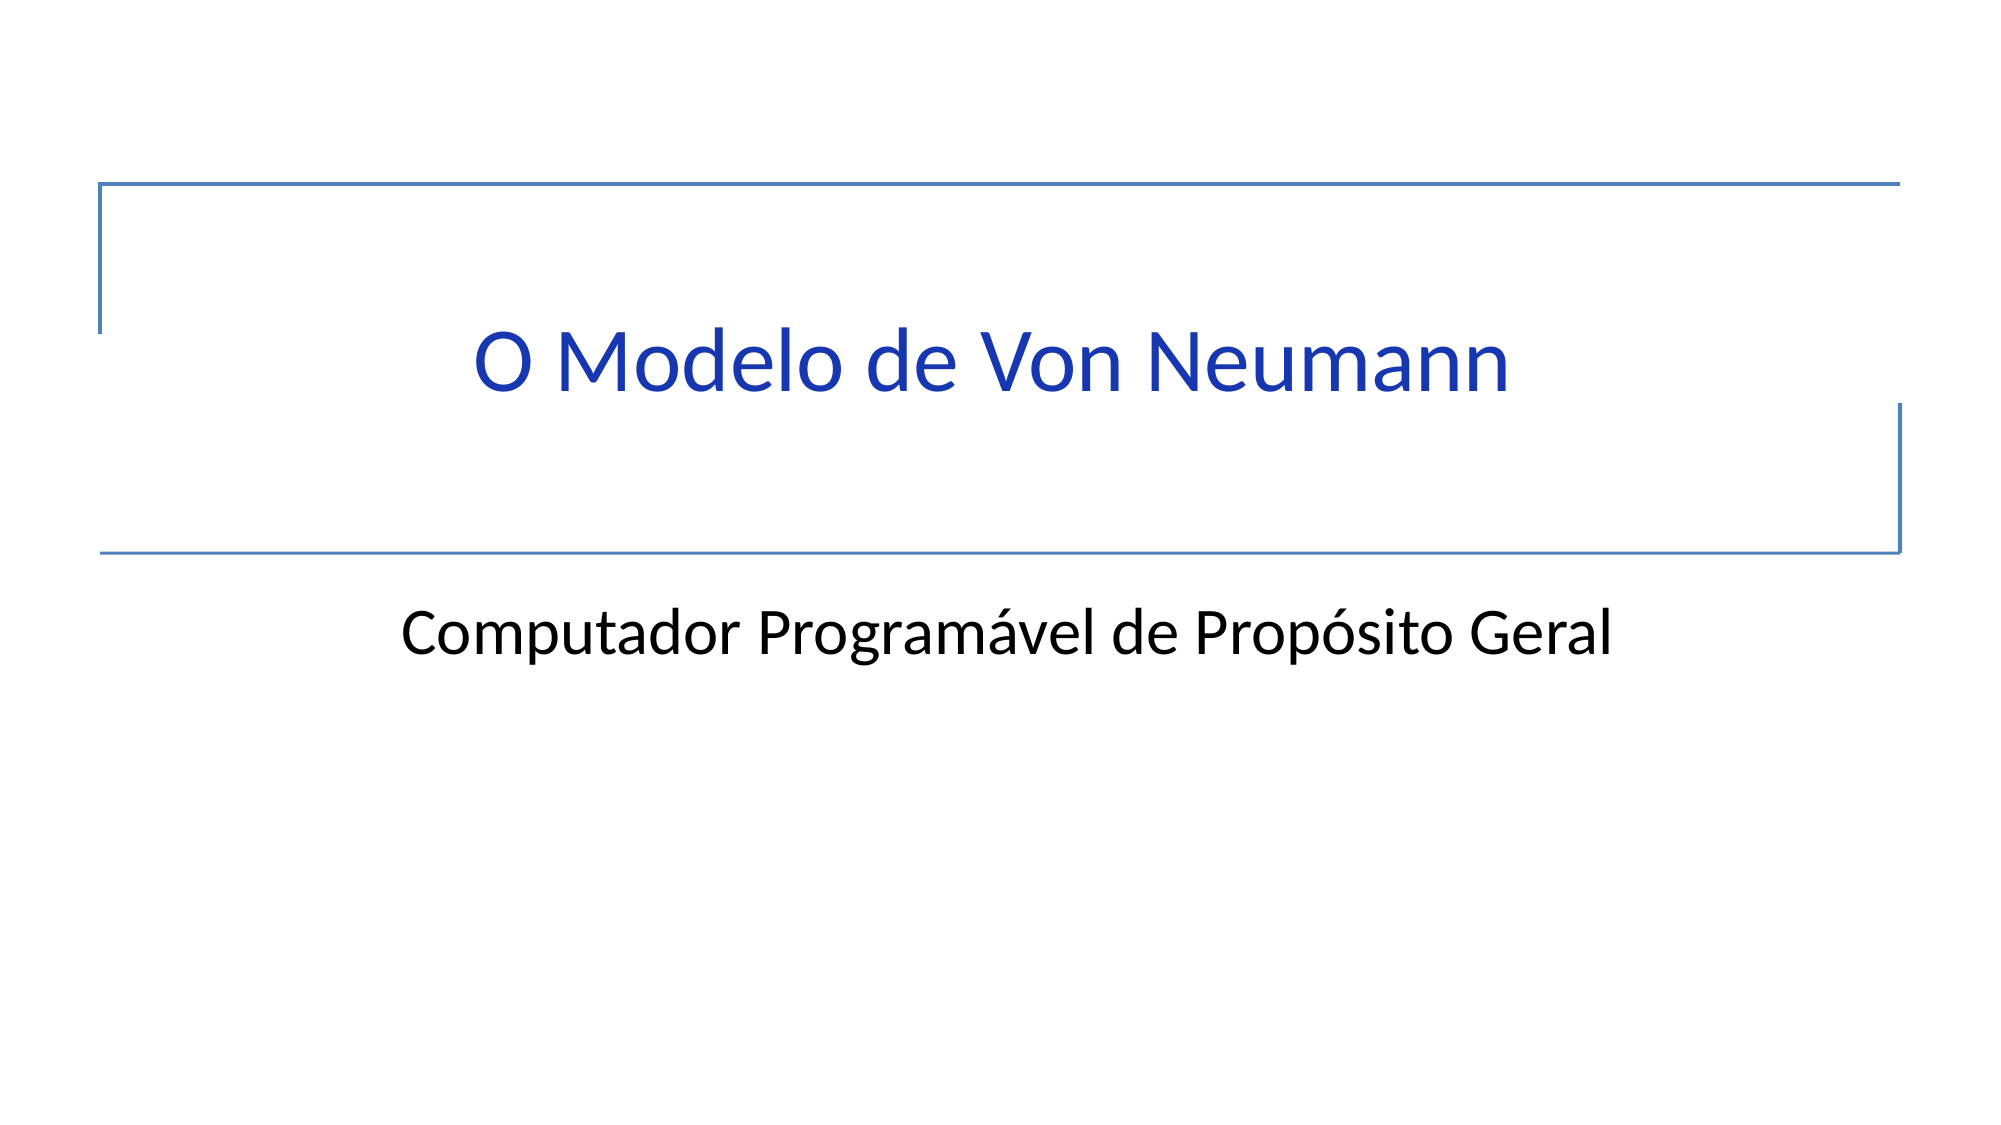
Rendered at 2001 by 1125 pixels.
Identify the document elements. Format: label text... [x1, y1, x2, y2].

title O Modelo de Von Neumann [99, 187, 1888, 550]
subtitle Computador Programável de Propósito Geral [150, 587, 1867, 875]
